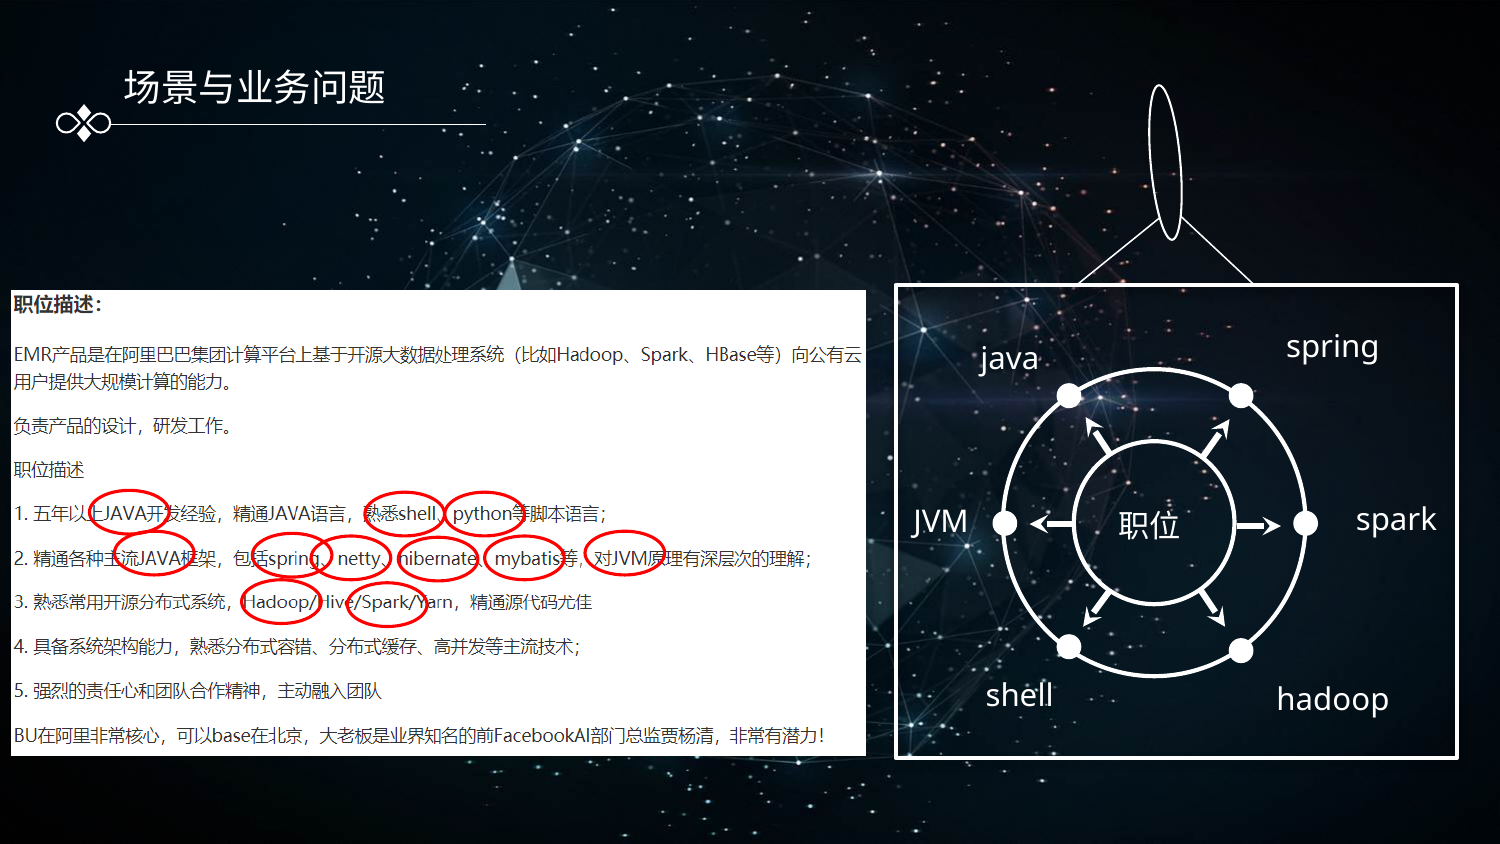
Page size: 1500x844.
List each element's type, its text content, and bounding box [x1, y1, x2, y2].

text_box 场景与业务问题 [66, 58, 444, 102]
picture [0, 0, 1500, 844]
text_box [56, 103, 486, 143]
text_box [895, 85, 1458, 759]
